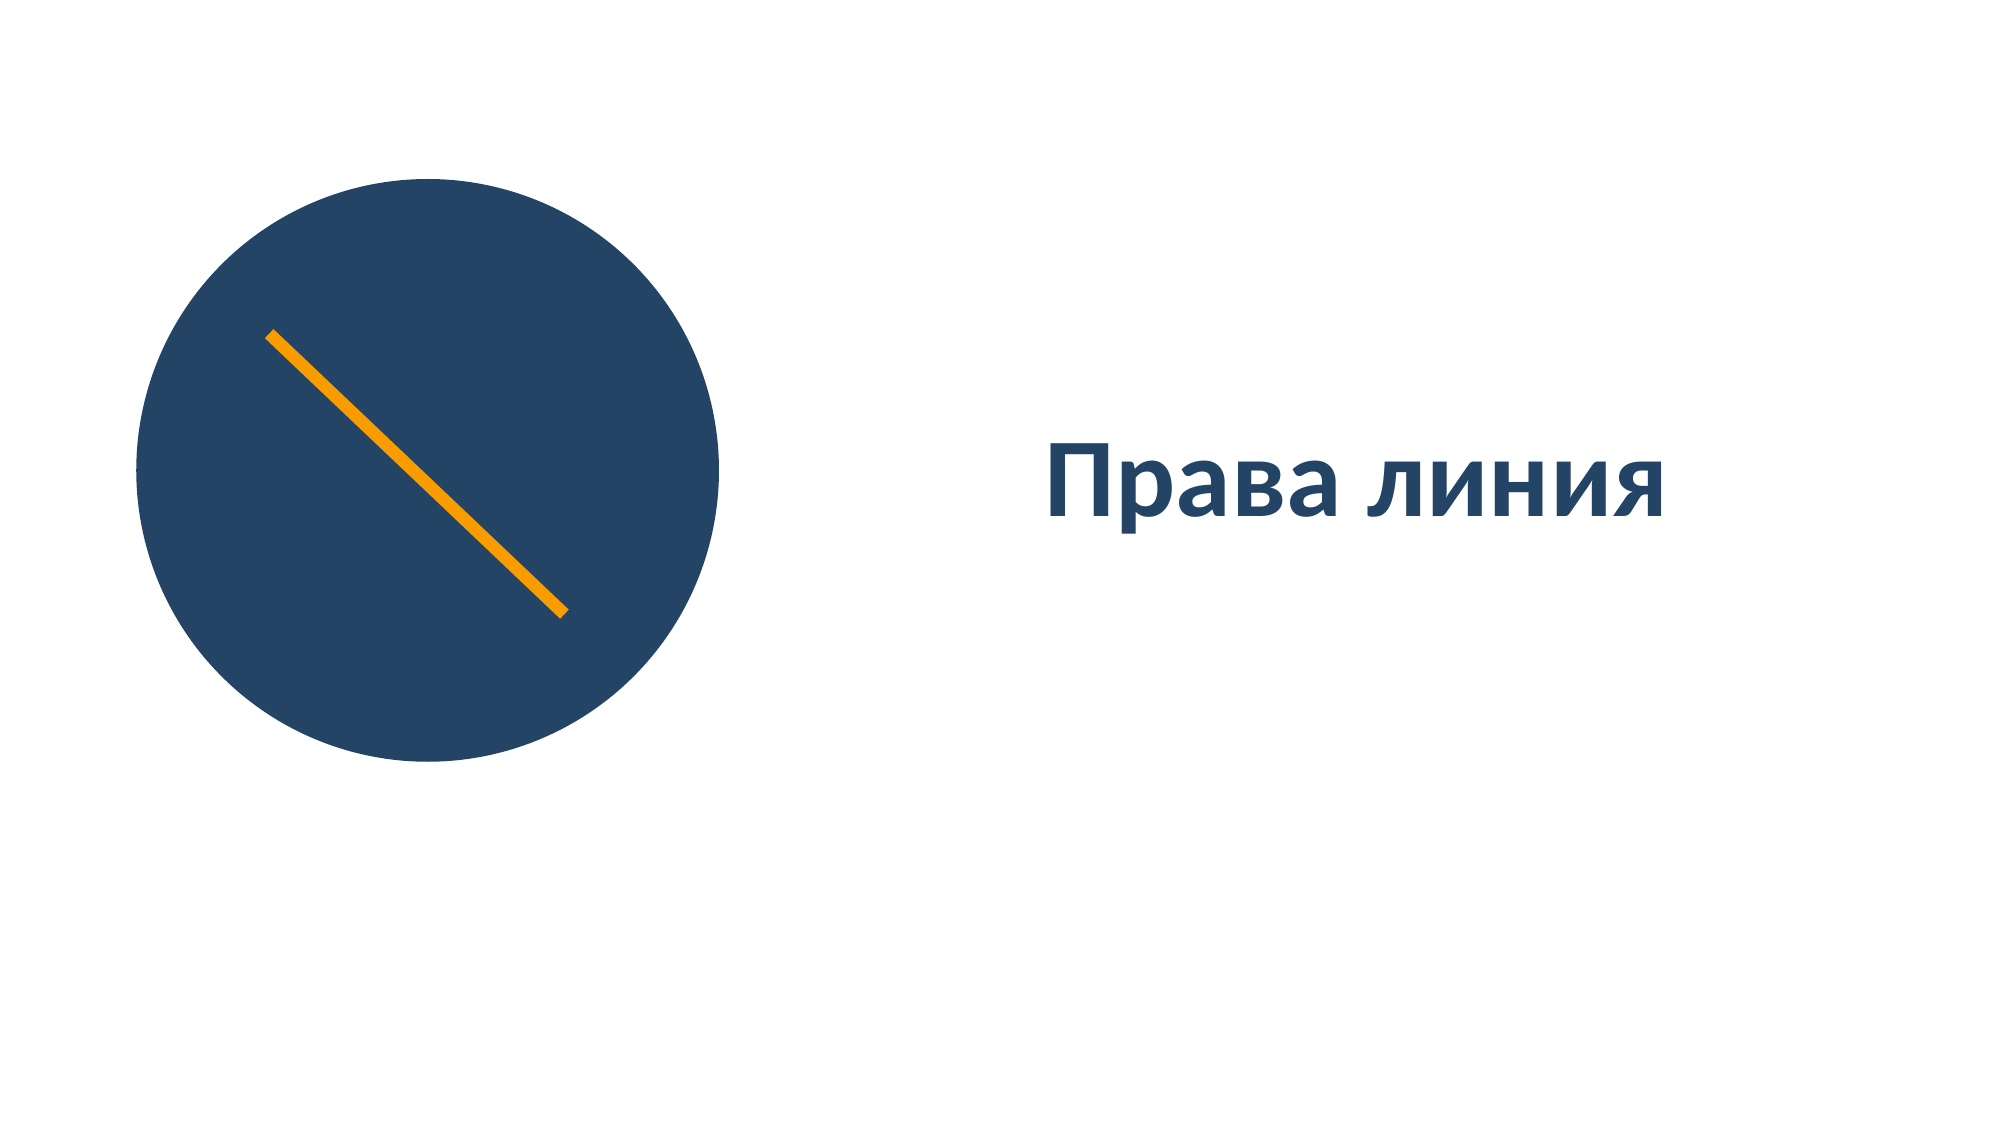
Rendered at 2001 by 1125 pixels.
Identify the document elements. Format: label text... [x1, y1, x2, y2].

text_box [268, 333, 565, 615]
title Права линия [859, 327, 1855, 615]
